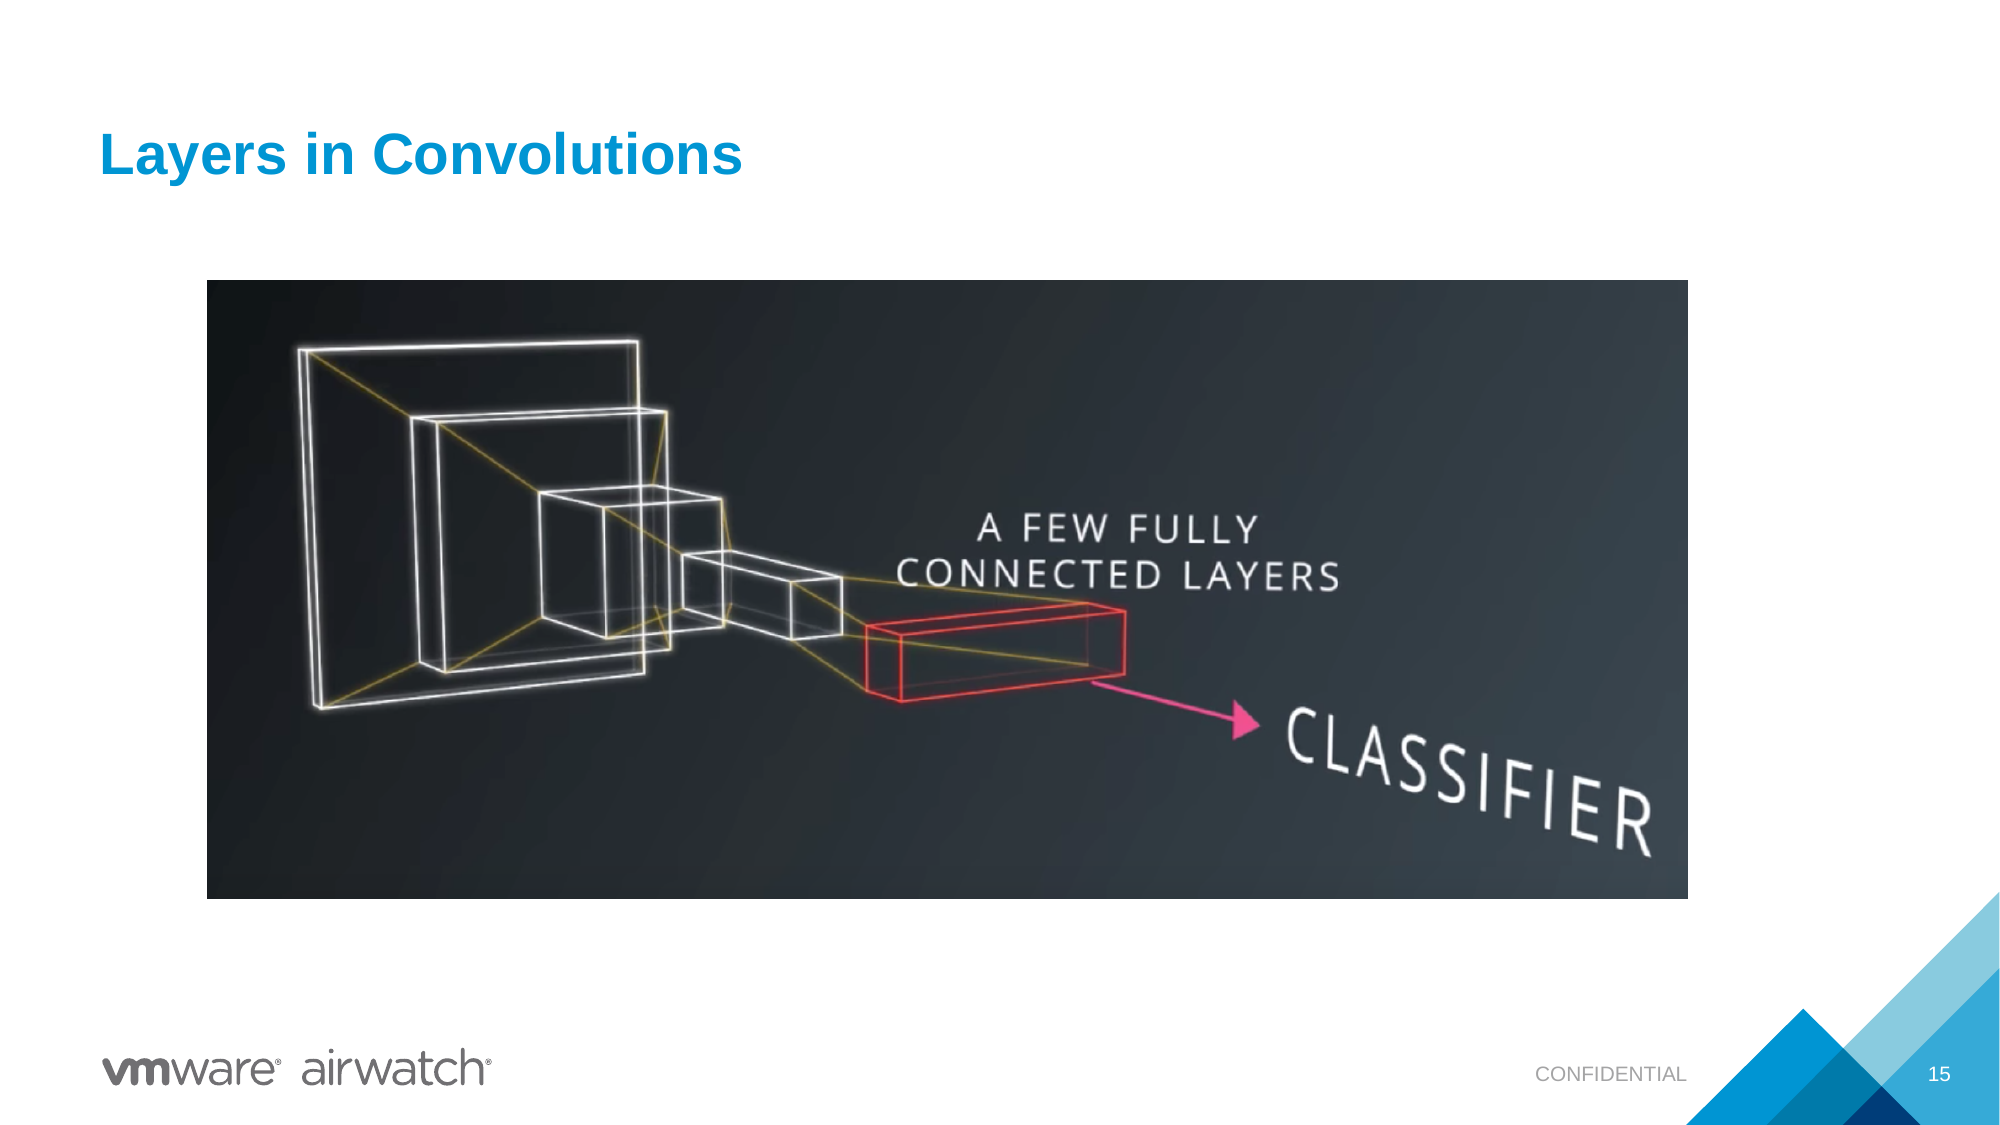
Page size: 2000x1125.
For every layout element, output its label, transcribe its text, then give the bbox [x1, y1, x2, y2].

picture [207, 280, 1688, 899]
slide_number 15 [1902, 1060, 1977, 1085]
footer CONFIDENTIAL [837, 1060, 1688, 1085]
title Layers in Convolutions [99, 54, 1900, 188]
